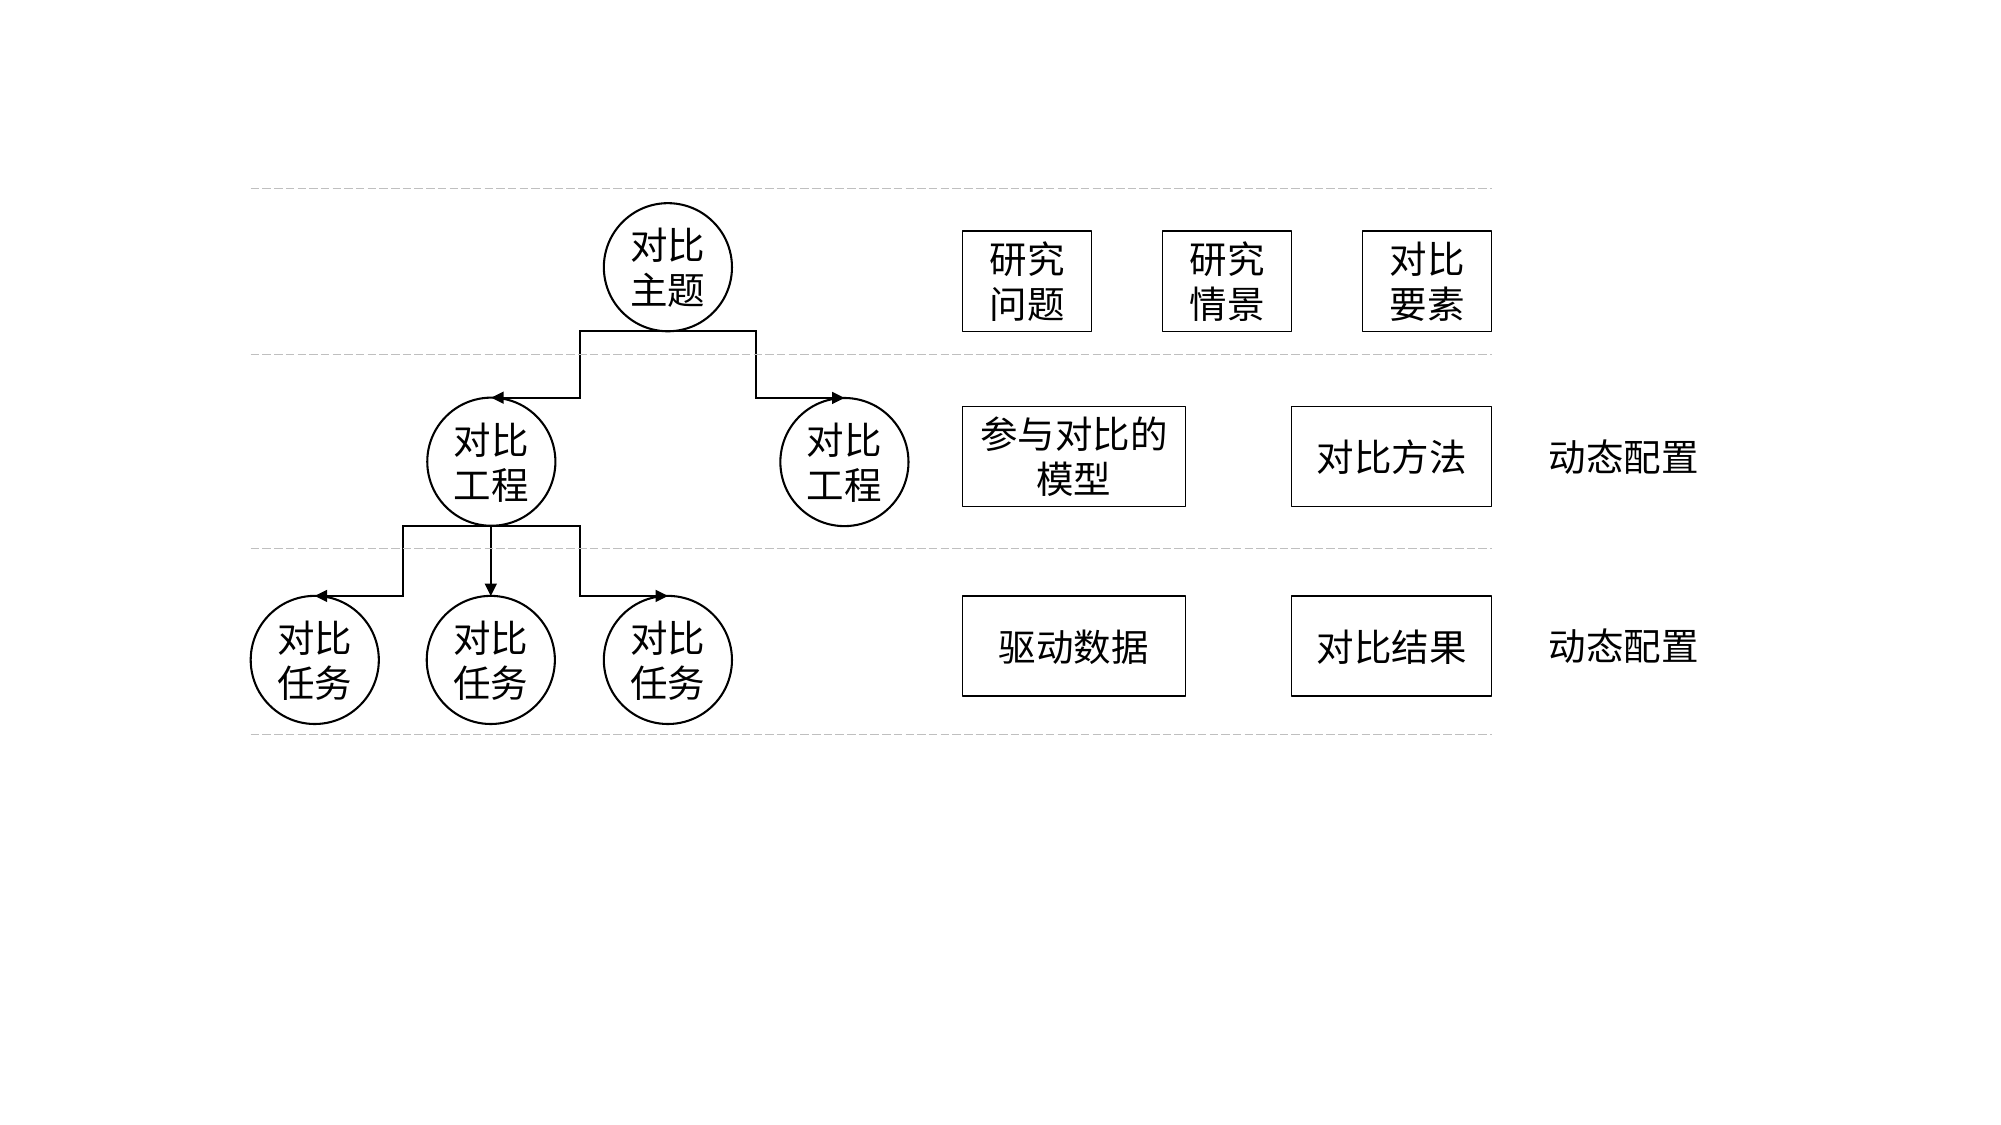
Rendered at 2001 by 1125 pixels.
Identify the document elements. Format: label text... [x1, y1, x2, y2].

text_box 动态配置 [1534, 615, 1714, 676]
text_box 动态配置 [1534, 426, 1714, 486]
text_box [250, 188, 1492, 735]
